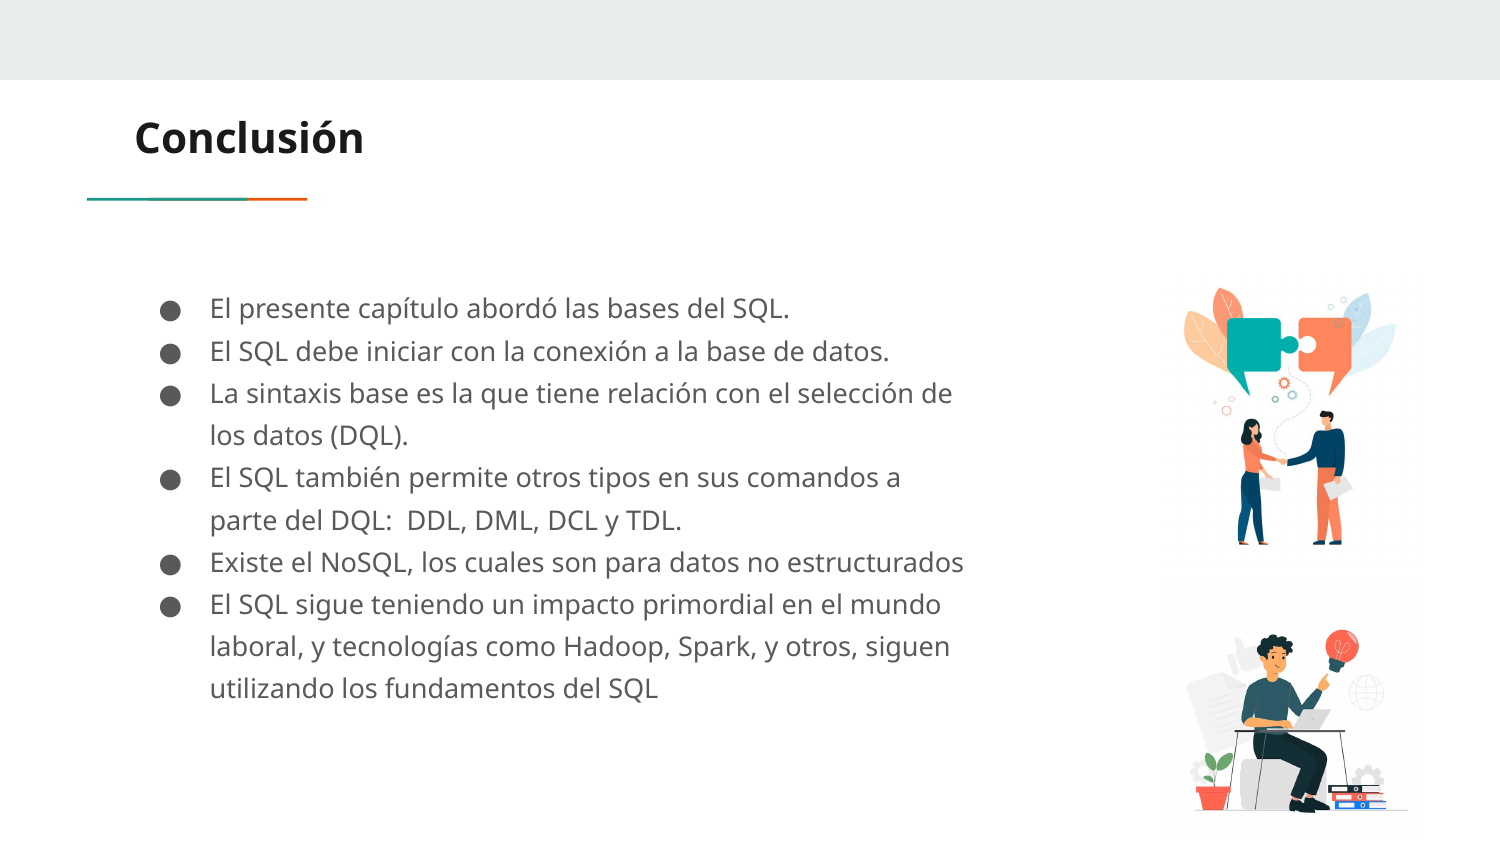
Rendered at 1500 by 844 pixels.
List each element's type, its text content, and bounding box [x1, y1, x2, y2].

picture [1160, 576, 1422, 839]
list El presente capítulo abordó las bases del SQL. El SQL debe iniciar con la conexión a la base de datos. La sintaxis base es la que tiene relación con el selección de los datos (DQL). El SQL también permite otros tipos en sus comandos a parte del DQL: DDL, DML, DCL y TDL. Existe el NoSQL, los cuales son para datos no estructurados El SQL sigue teniendo un impacto primordial en el mundo laboral, y tecnologías como Hadoop, Spark, y otros, siguen utilizando los fundamentos del SQL [119, 269, 989, 798]
picture [1160, 269, 1422, 569]
title Conclusión [119, 93, 1381, 181]
